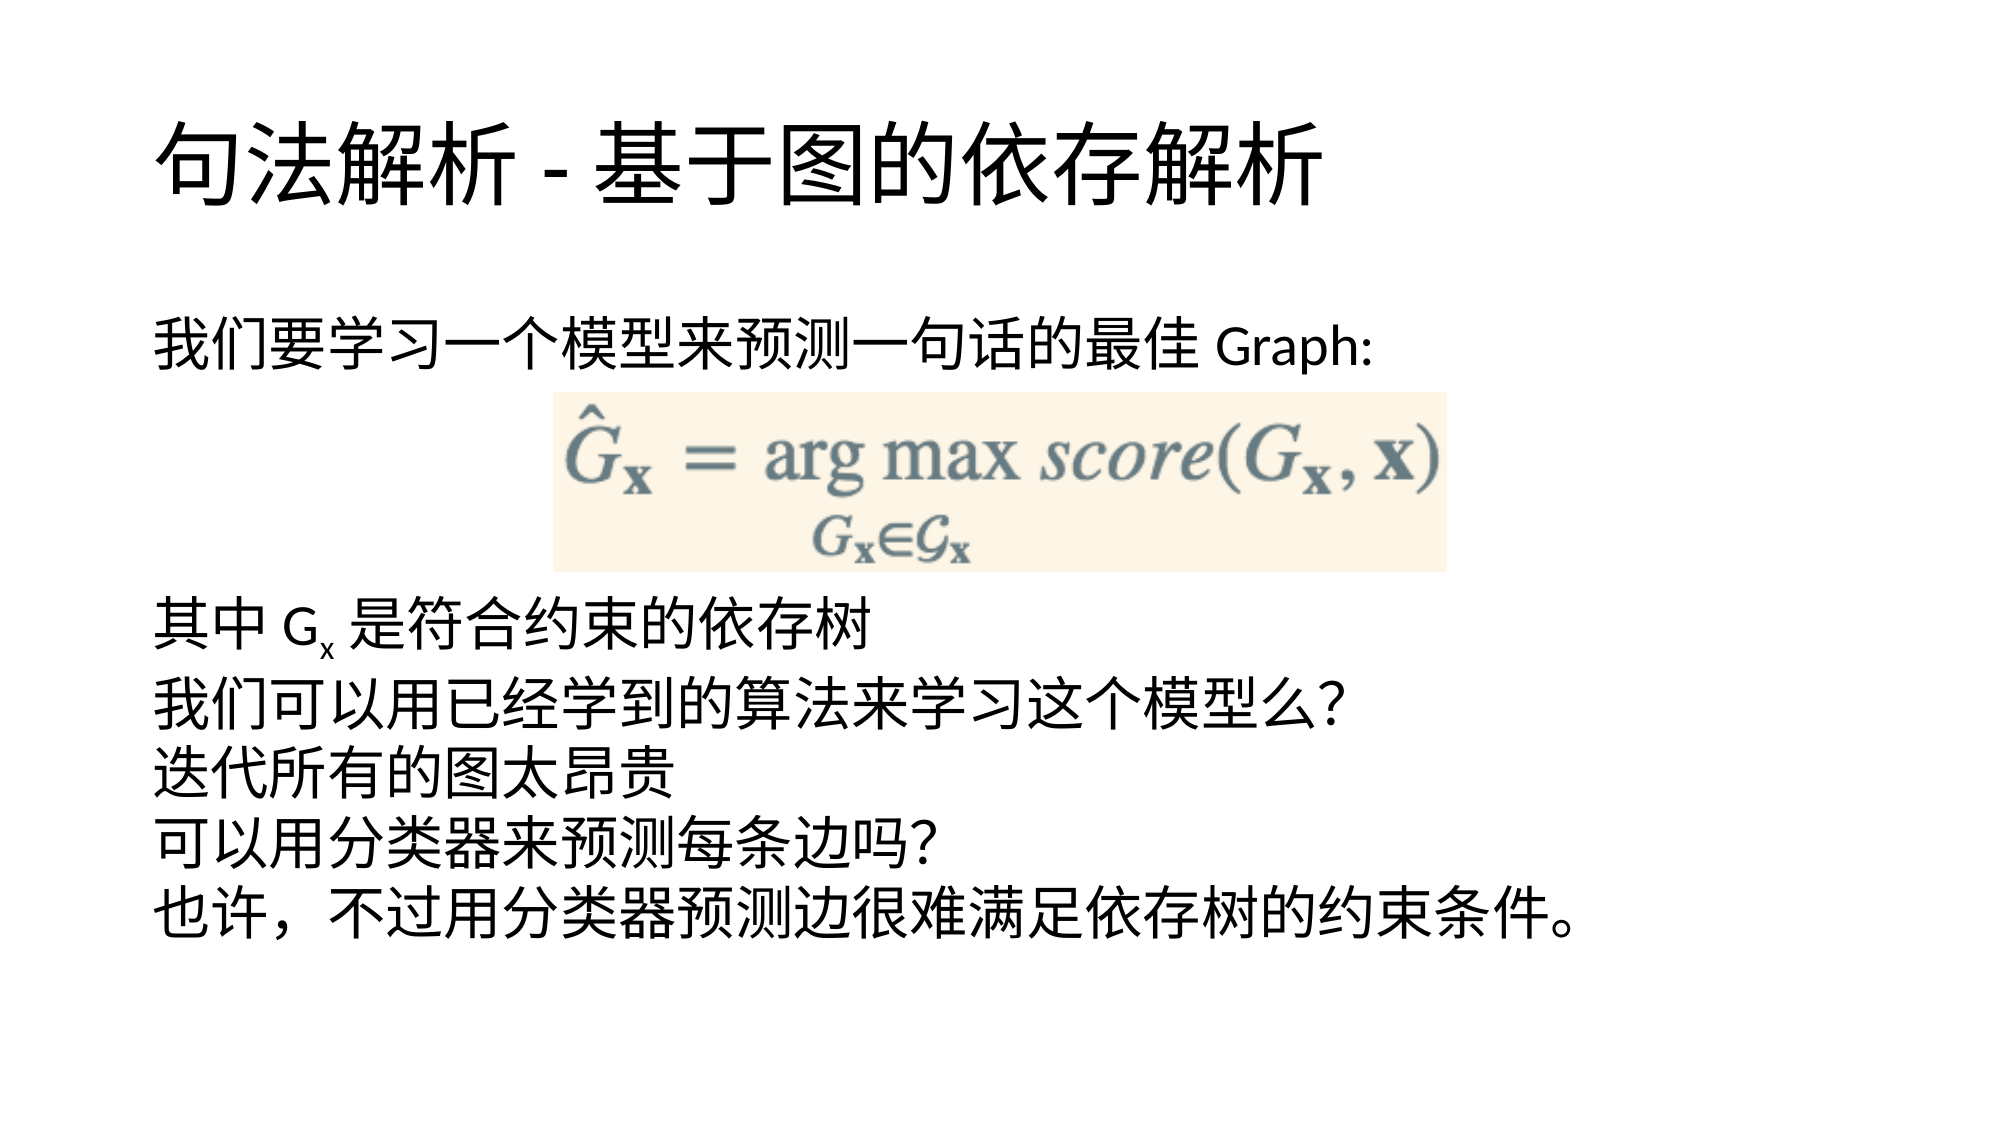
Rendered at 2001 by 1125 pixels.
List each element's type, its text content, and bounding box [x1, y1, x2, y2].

picture [553, 392, 1447, 572]
title 句法解析-基于图的依存解析 [137, 59, 1863, 278]
list 我们要学习一个模型来预测一句话的最佳Graph: 其中Gx是符合约束的依存树 我们可以用已经学到的算法来学习这个模型么？ 迭代所有的图太昂贵 可以用分类器来预测每条边吗？ 也许，不过用分类器预测边很难满足依存树的约束条件。 [137, 299, 1863, 1014]
